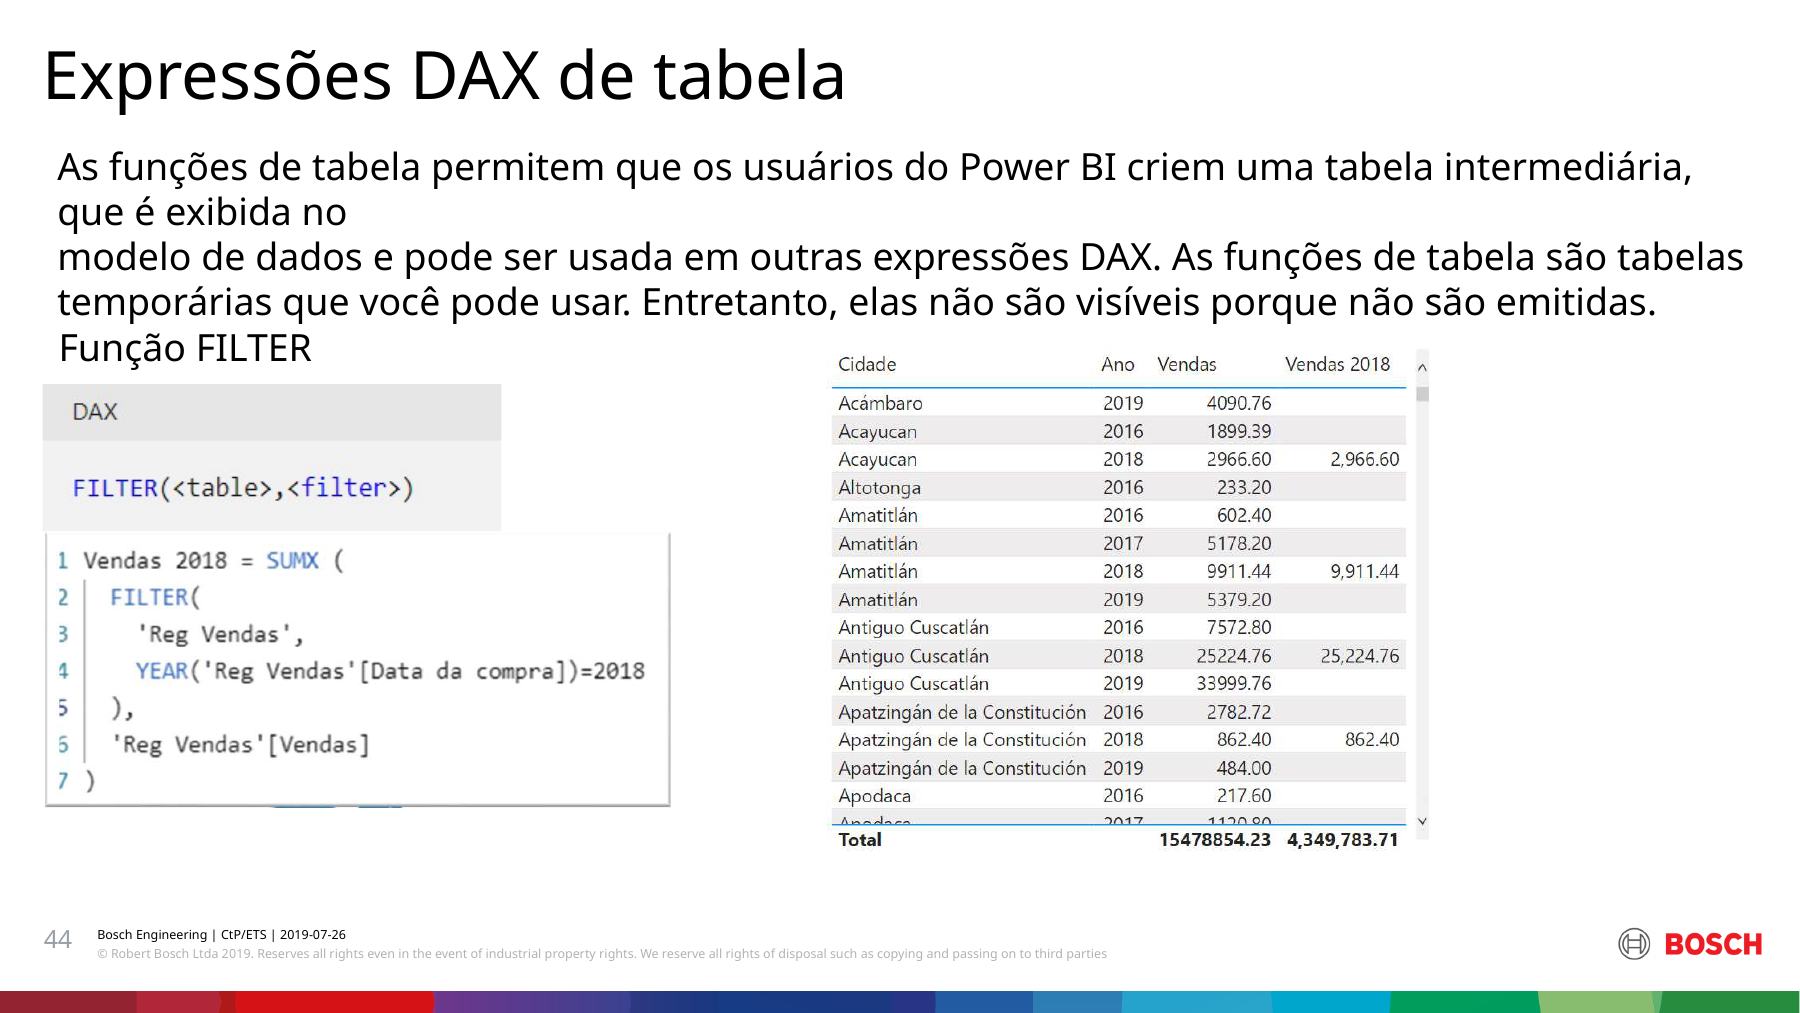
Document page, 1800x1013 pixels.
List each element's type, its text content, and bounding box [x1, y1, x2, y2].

text_box As funções de tabela permitem que os usuários do Power BI criem uma tabela intermediária, que é exibida no modelo de dados e pode ser usada em outras expressões DAX. As funções de tabela são tabelas temporárias que você pode usar. Entretanto, elas não são visíveis porque não são emitidas. [42, 135, 1780, 331]
picture [826, 347, 1430, 851]
text_box Função FILTER [43, 316, 944, 377]
slide_number 44 [43, 923, 92, 991]
picture [42, 384, 672, 808]
picture [1390, 896, 1800, 1013]
picture [0, 905, 1272, 1013]
list Expressões DAX de tabela [42, 42, 1757, 107]
